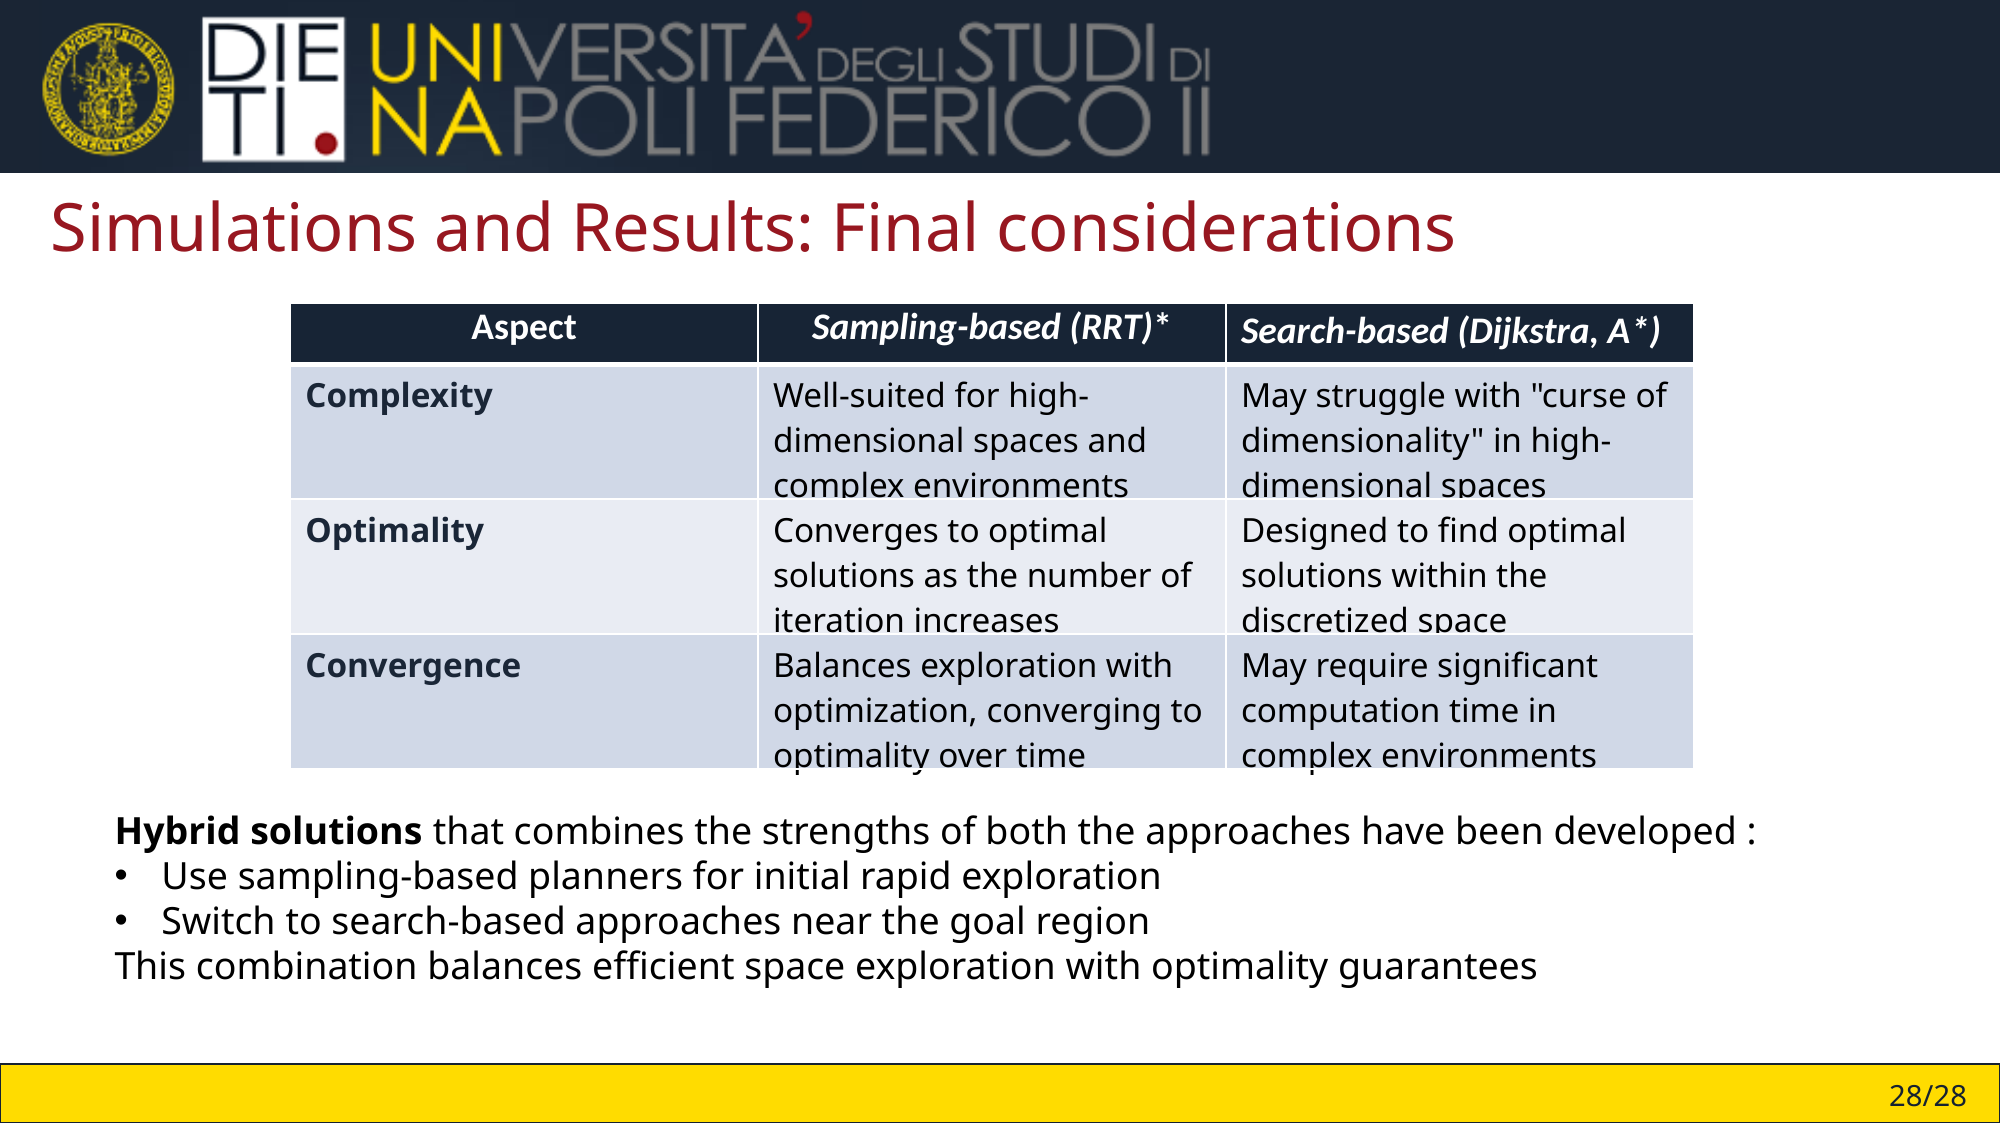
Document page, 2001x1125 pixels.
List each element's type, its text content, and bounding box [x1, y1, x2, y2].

table_header Sampling-based (RRT)* [759, 304, 1225, 362]
table_cell May require significant computation time in complex environments [1227, 635, 1693, 768]
text_box [0, 1063, 2000, 1123]
text_box Simulations and Results: Final considerations [18, 184, 1982, 273]
table_cell Well-suited for high-dimensional spaces and complex environments [759, 367, 1225, 498]
text_box Hybrid solutions that combines the strengths of both the approaches have been developed : Use sampling-based planners for initial rapid exploration Switch to search-based approaches near the goal region This combination balances efficient space exploration with optimality guarantees [99, 799, 1885, 995]
table_cell Designed to find optimal solutions within the discretized space [1227, 500, 1693, 633]
text_box 28/28 [2, 1069, 1982, 1125]
table_cell Optimality [291, 500, 757, 633]
table_cell Convergence [291, 635, 757, 768]
table_cell Balances exploration with optimization, converging to optimality over time [759, 635, 1225, 768]
table_cell Complexity [291, 367, 757, 498]
picture [0, 0, 2000, 173]
table_header Search-based (Dijkstra, A*) [1227, 304, 1693, 362]
table_header Aspect [291, 304, 757, 362]
table_cell May struggle with "curse of dimensionality" in high-dimensional spaces [1227, 367, 1693, 498]
table_cell Converges to optimal solutions as the number of iteration increases [759, 500, 1225, 633]
